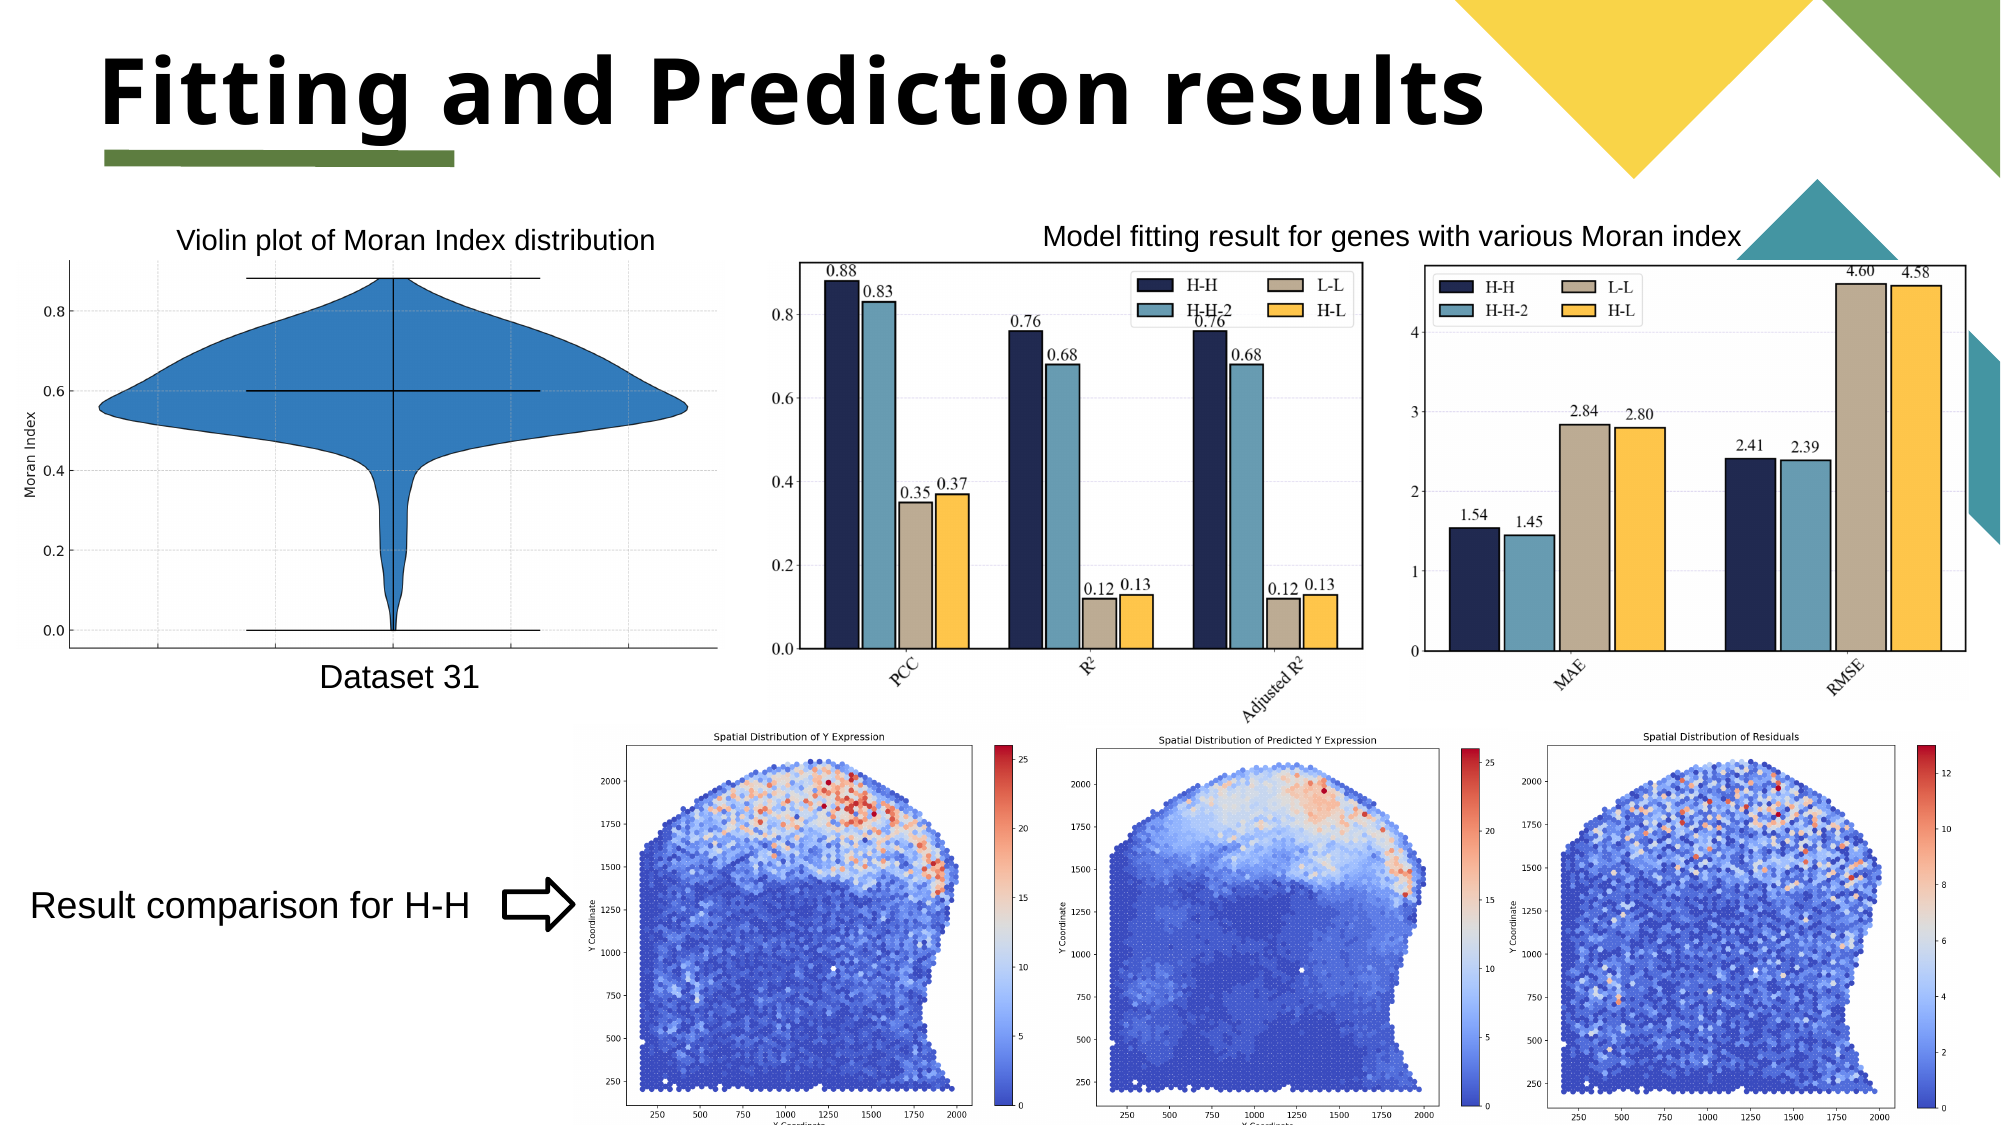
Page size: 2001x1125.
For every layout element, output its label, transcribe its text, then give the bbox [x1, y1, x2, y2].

text_box Result comparison for H-H [14, 873, 532, 933]
text_box [504, 878, 573, 931]
text_box Violin plot of Moran Index distribution [161, 213, 915, 264]
picture [573, 260, 1960, 1125]
picture [1409, 260, 1969, 701]
text_box Model fitting result for genes with various Moran index [1027, 210, 2000, 260]
text_box Dataset 31 [304, 649, 635, 703]
title Fitting and Prediction results [97, 0, 1936, 142]
picture [16, 260, 725, 649]
